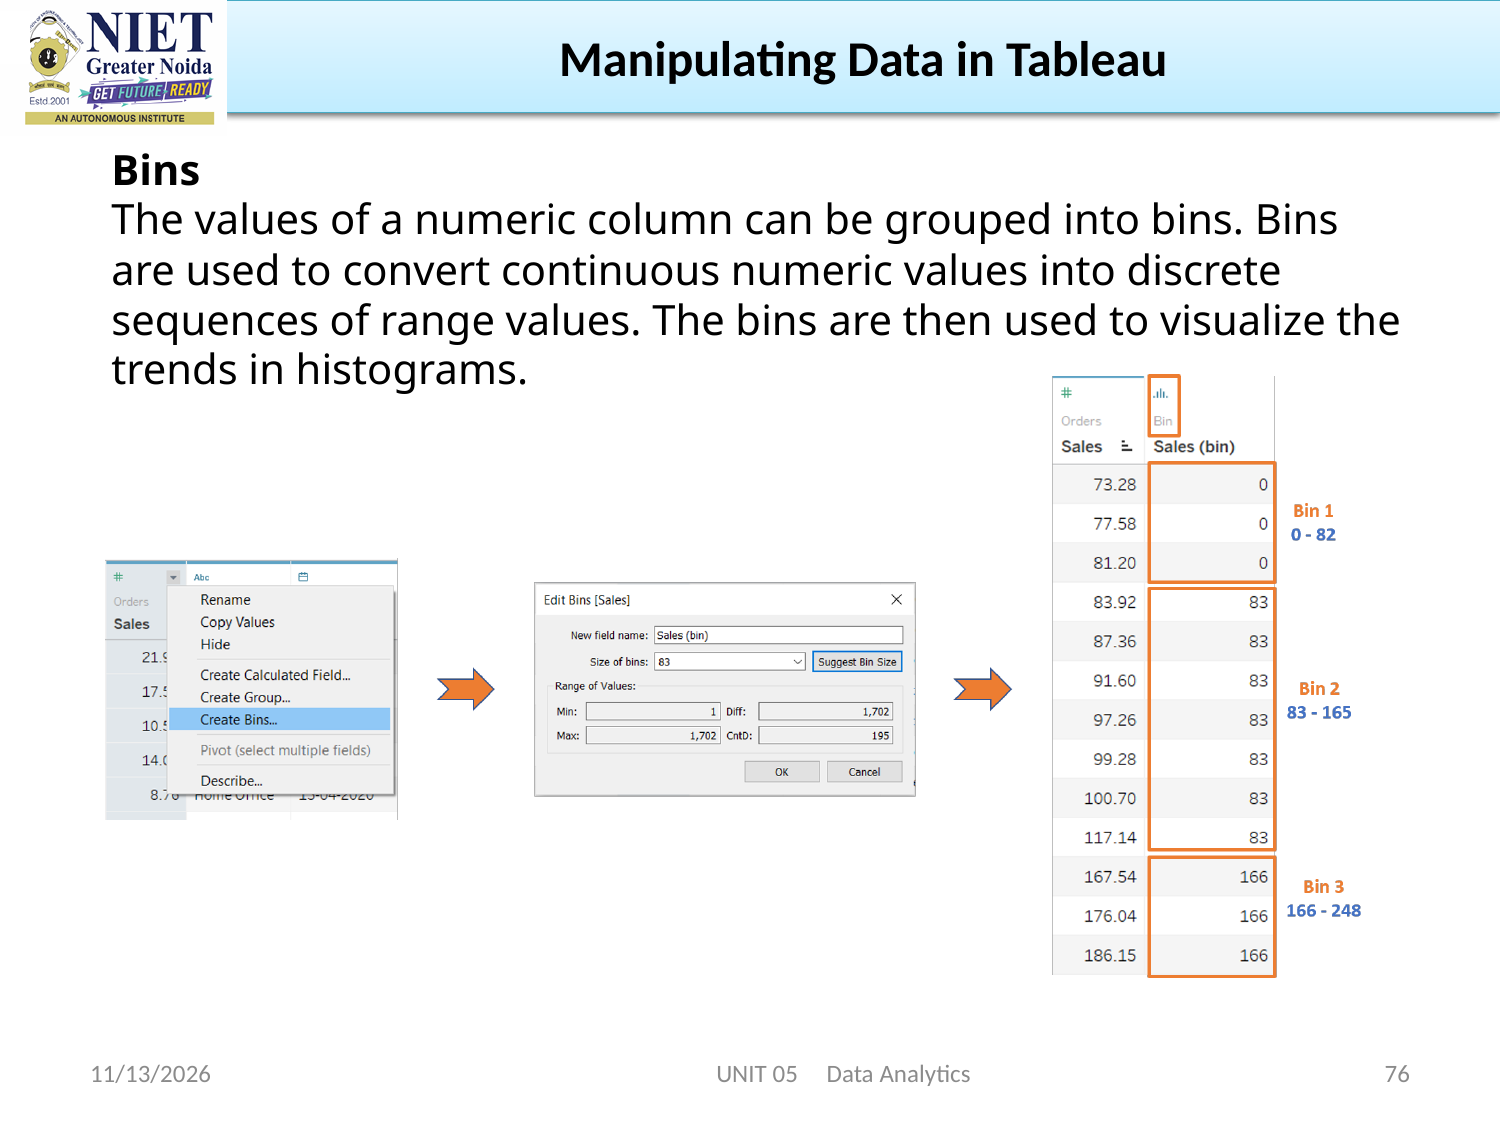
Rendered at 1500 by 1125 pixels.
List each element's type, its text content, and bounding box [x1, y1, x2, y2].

text_box Manipulating Data in Tableau [230, 0, 1500, 113]
picture [105, 374, 1373, 978]
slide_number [75, 1042, 425, 1103]
footer UNIT 05 Data Analytics [512, 1042, 1074, 1103]
slide_number 76 [1074, 1042, 1425, 1103]
text_box Bins The values of a numeric column can be grouped into bins. Bins are used to convert continuous numeric values into discrete sequences of range values. The bins are then used to visualize the trends in histograms. [96, 135, 1425, 476]
picture [0, 0, 238, 137]
